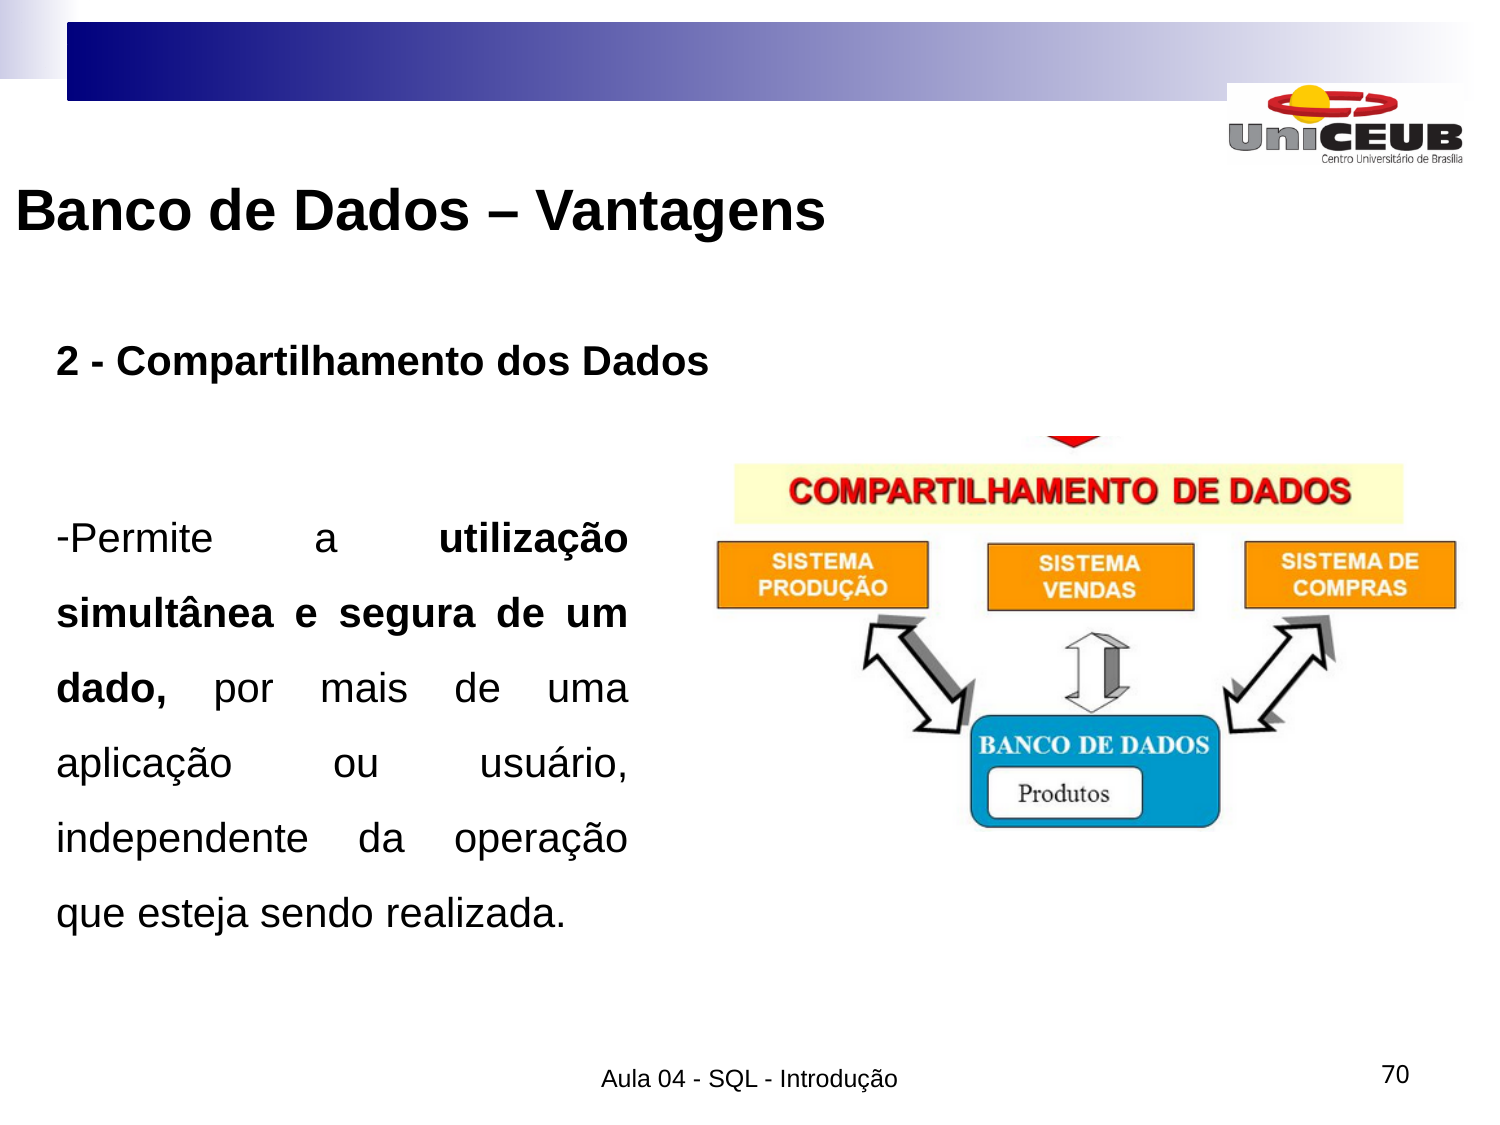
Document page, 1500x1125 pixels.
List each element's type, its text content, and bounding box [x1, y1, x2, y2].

text_box Aula 04 - SQL - Introdução [512, 1024, 988, 1100]
title Banco de Dados – Vantagens [0, 175, 1275, 238]
text_box 70 [1074, 1024, 1425, 1100]
picture [1227, 83, 1464, 165]
text_box Permite a utilização simultânea e segura de um dado, por mais de uma aplicação ou usuário, independente da operação que esteja sendo realizada. [41, 478, 644, 635]
text_box 2 - Compartilhamento dos Dados [41, 326, 1046, 392]
picture [674, 436, 1497, 832]
